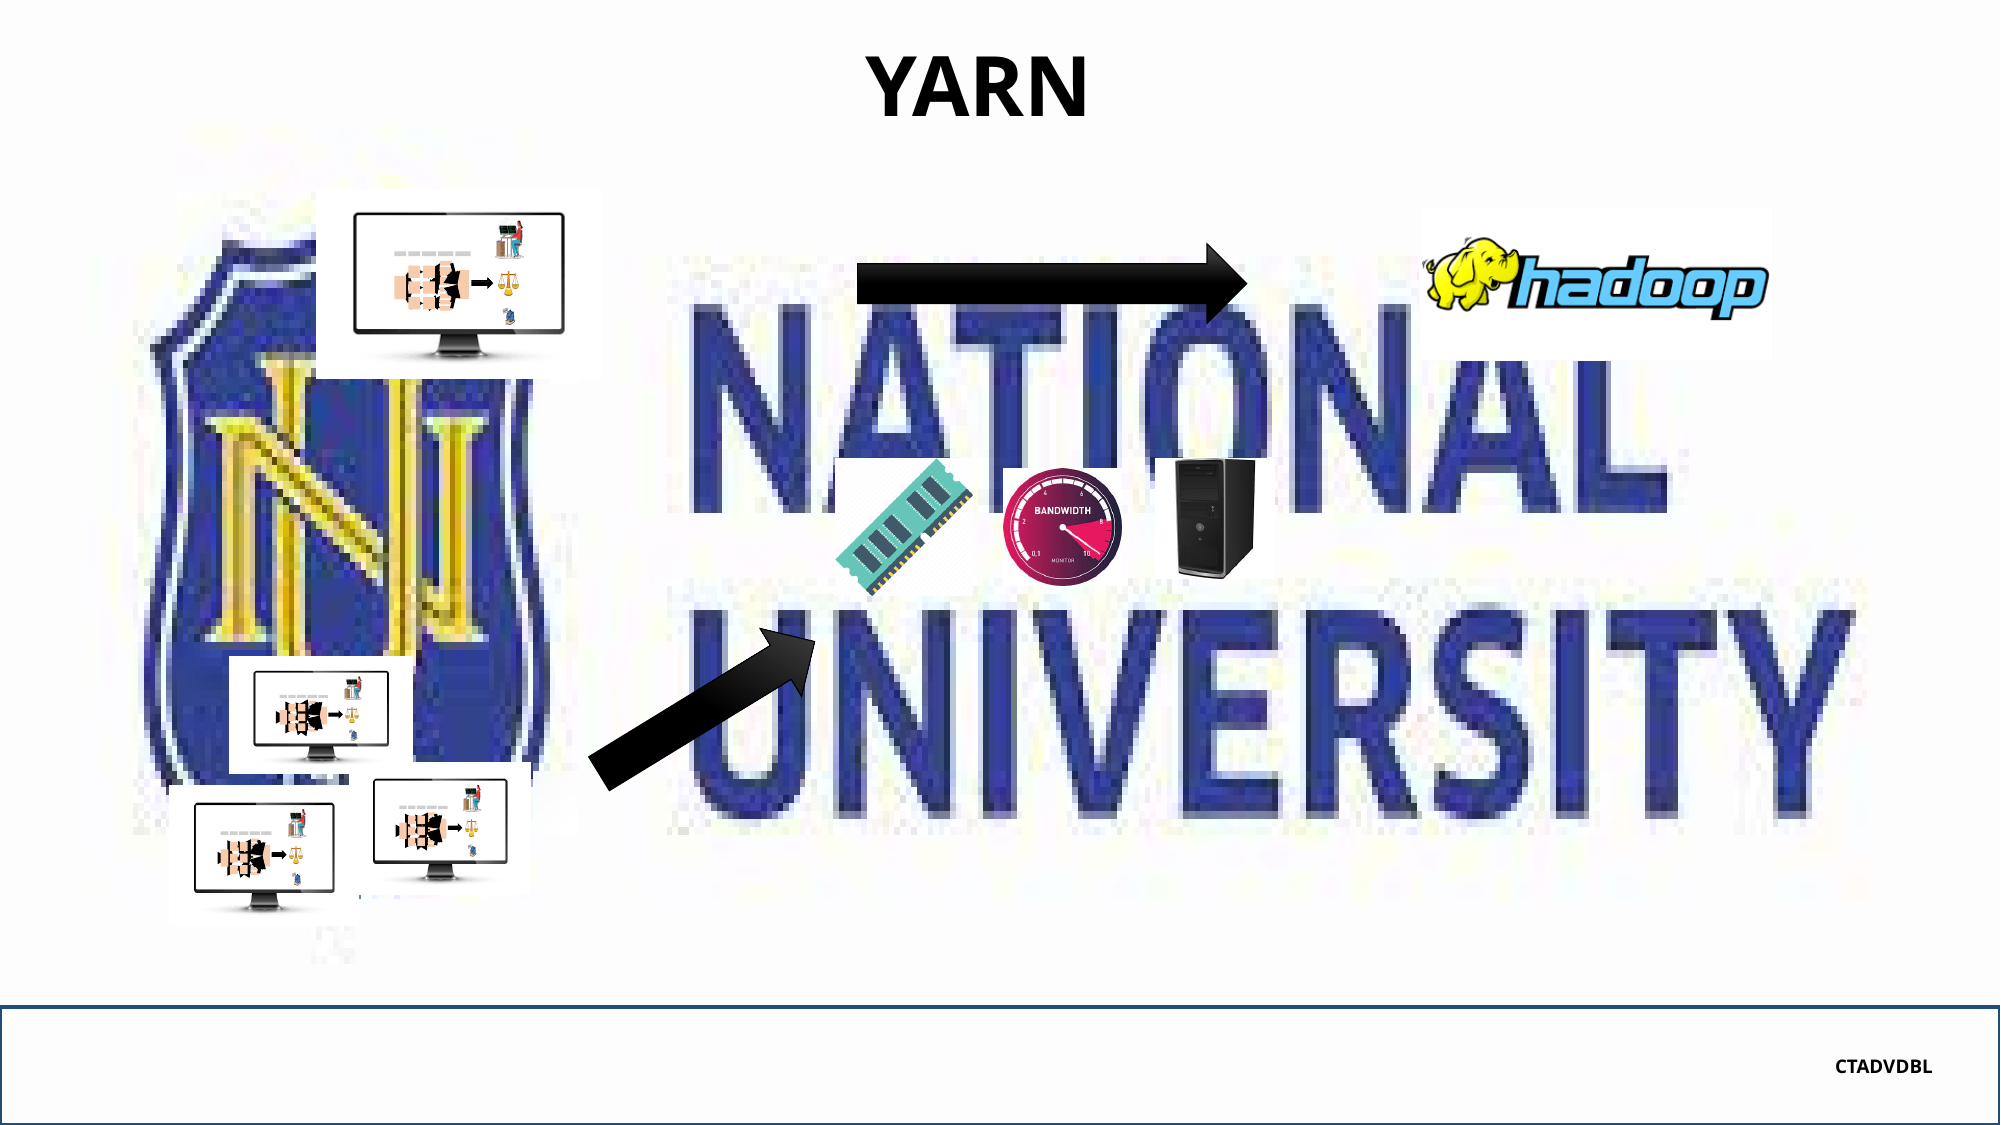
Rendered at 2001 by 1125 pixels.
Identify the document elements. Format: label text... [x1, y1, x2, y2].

text_box [587, 627, 816, 792]
title YARN [150, 1, 1808, 143]
picture [0, 0, 2000, 1007]
text_box [857, 242, 1248, 325]
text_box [169, 656, 531, 926]
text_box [316, 189, 602, 379]
footer CTADVDBL [0, 1007, 2000, 1125]
